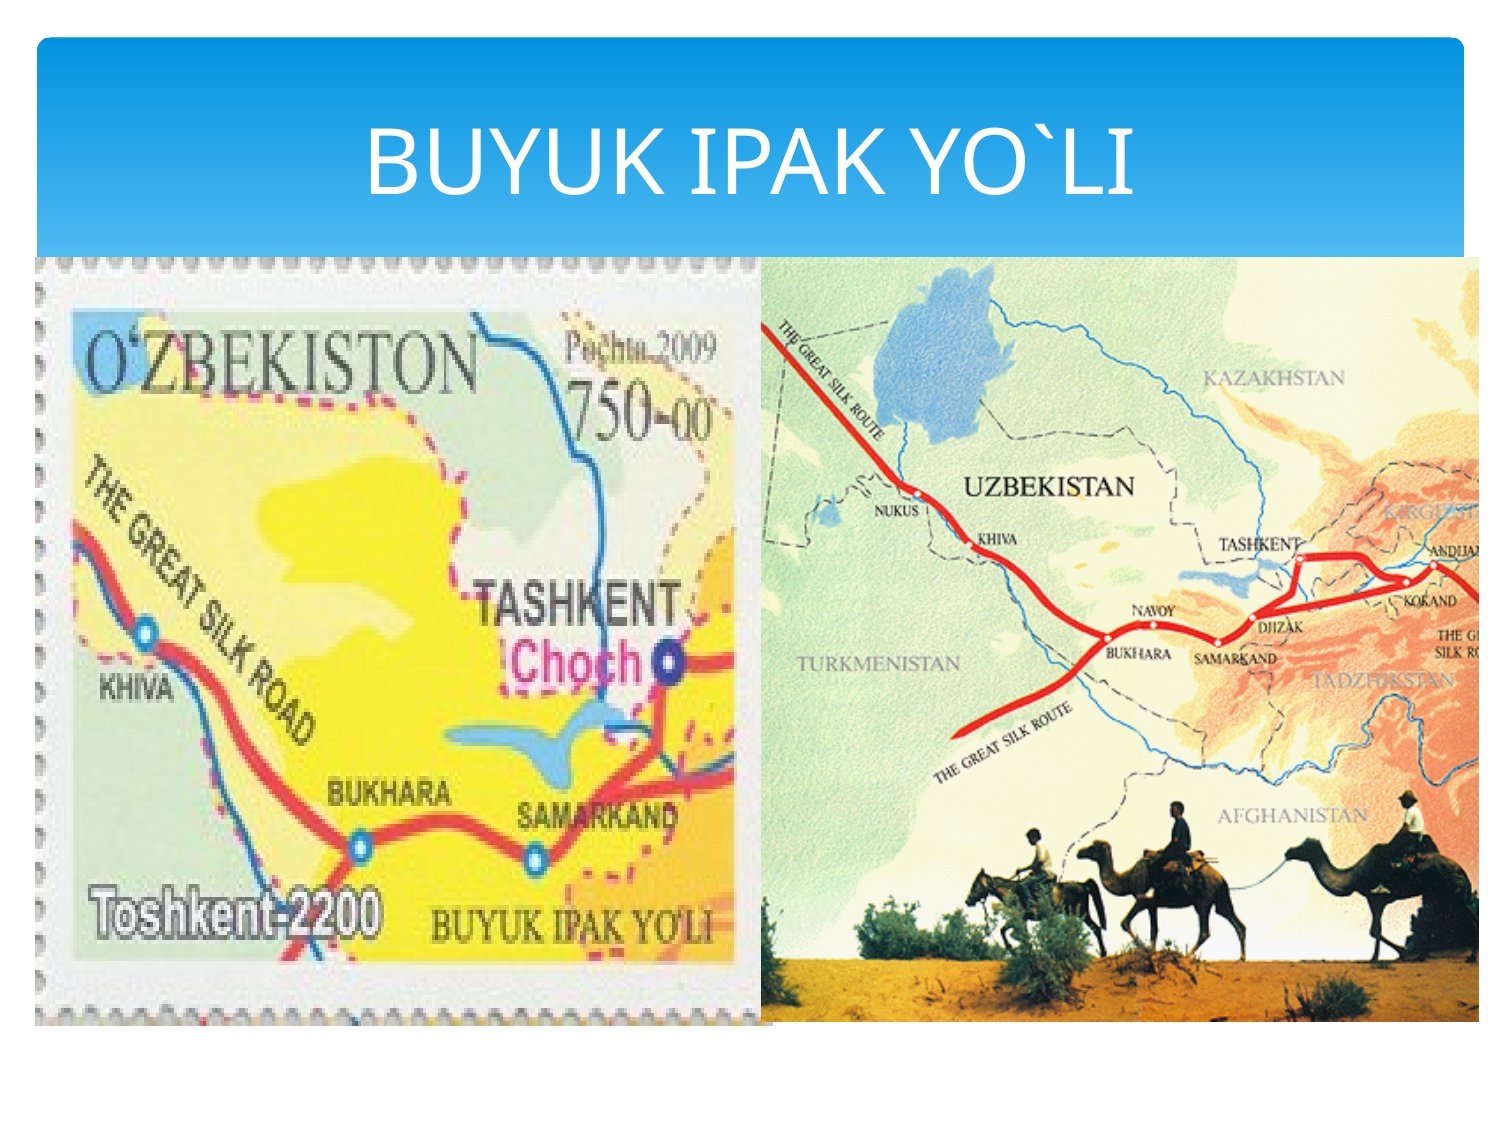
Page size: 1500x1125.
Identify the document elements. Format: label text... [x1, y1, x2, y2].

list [34, 257, 759, 1026]
title BUYUK IPAK YO`LI [75, 55, 1425, 255]
picture [761, 257, 1479, 1023]
